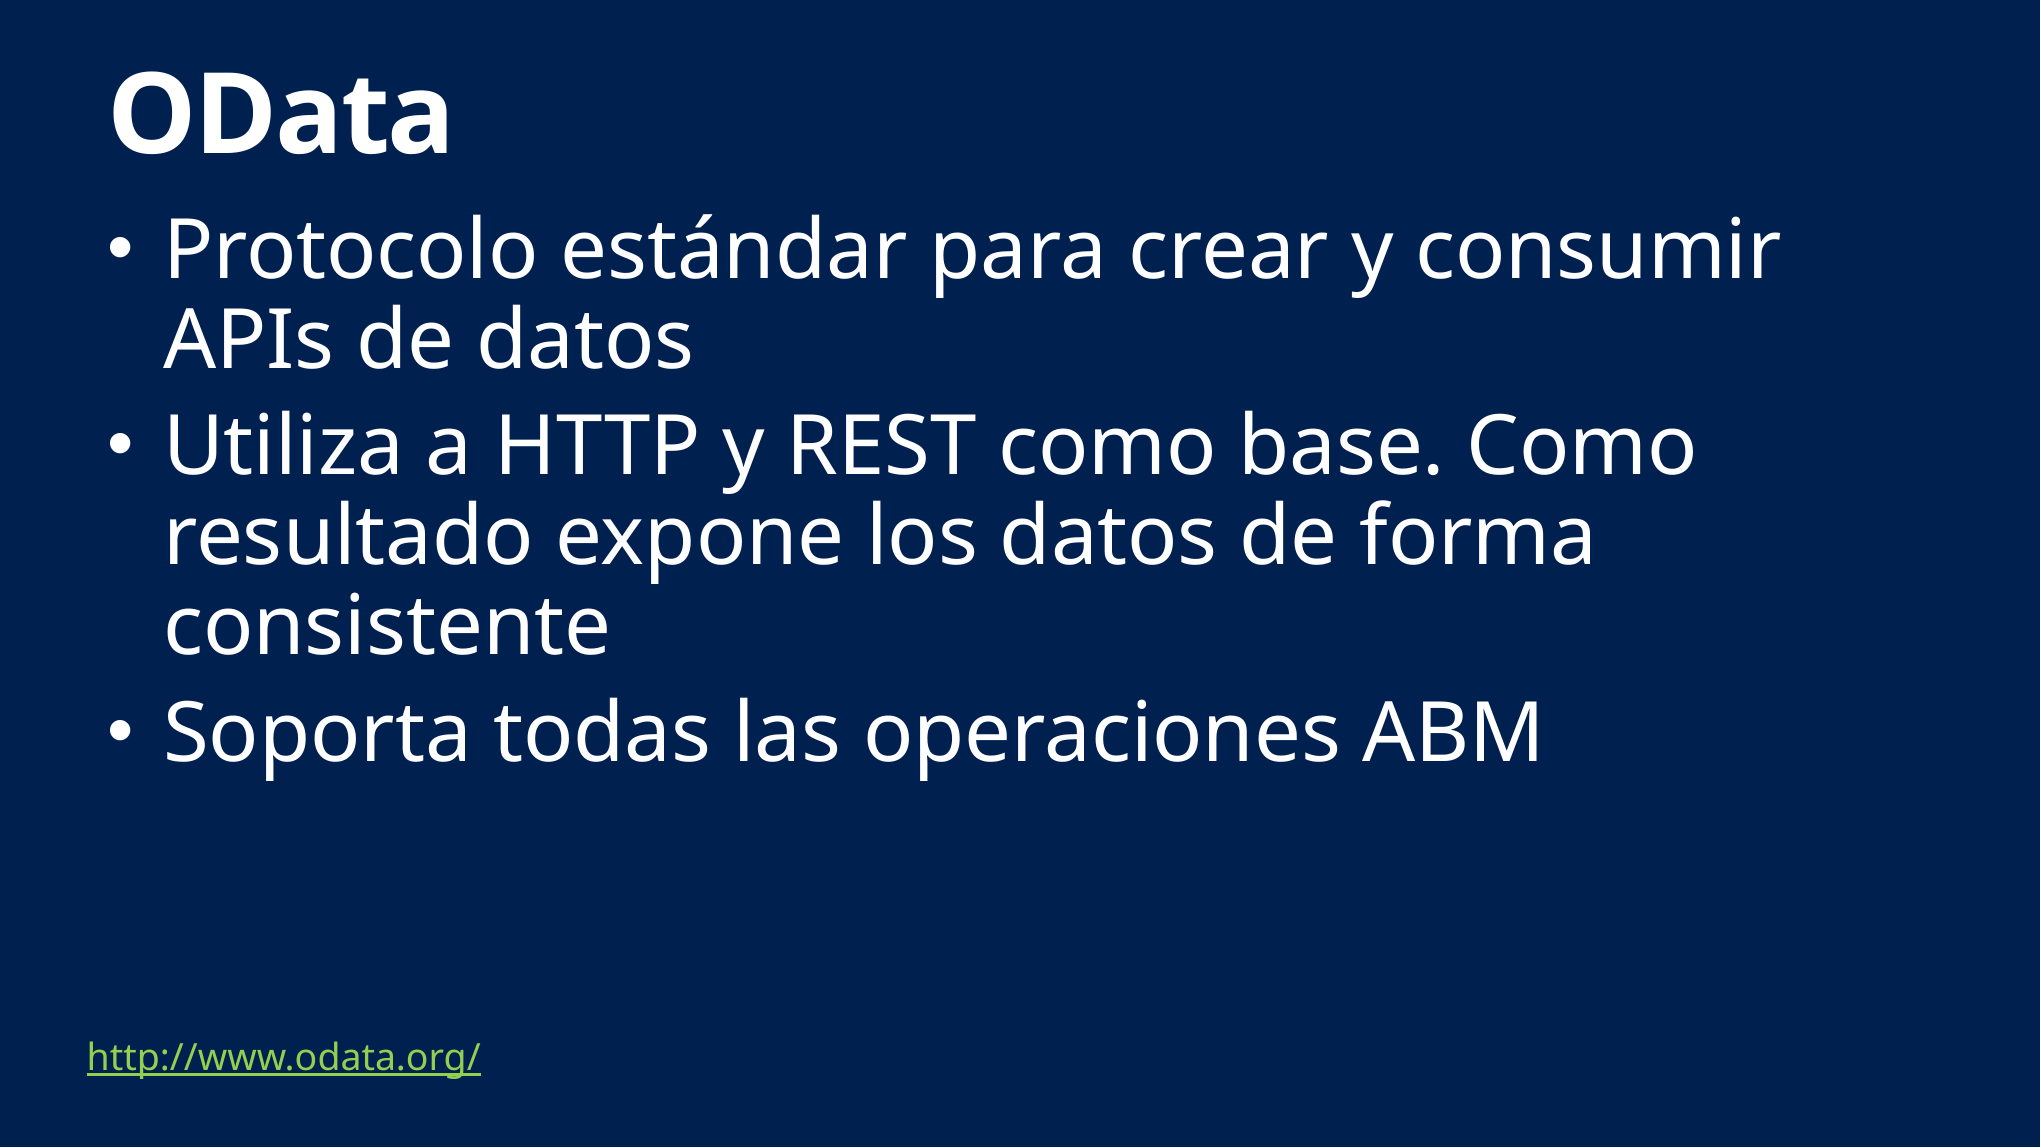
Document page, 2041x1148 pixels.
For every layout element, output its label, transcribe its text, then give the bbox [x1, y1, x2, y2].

text_box http://www.odata.org/ [71, 1025, 496, 1091]
title OData [83, 40, 1886, 191]
list Protocolo estándar para crear y consumir APIs de datos Utiliza a HTTP y REST como base. Como resultado expone los datos de forma consistente Soporta todas las operaciones ABM [83, 191, 1971, 717]
